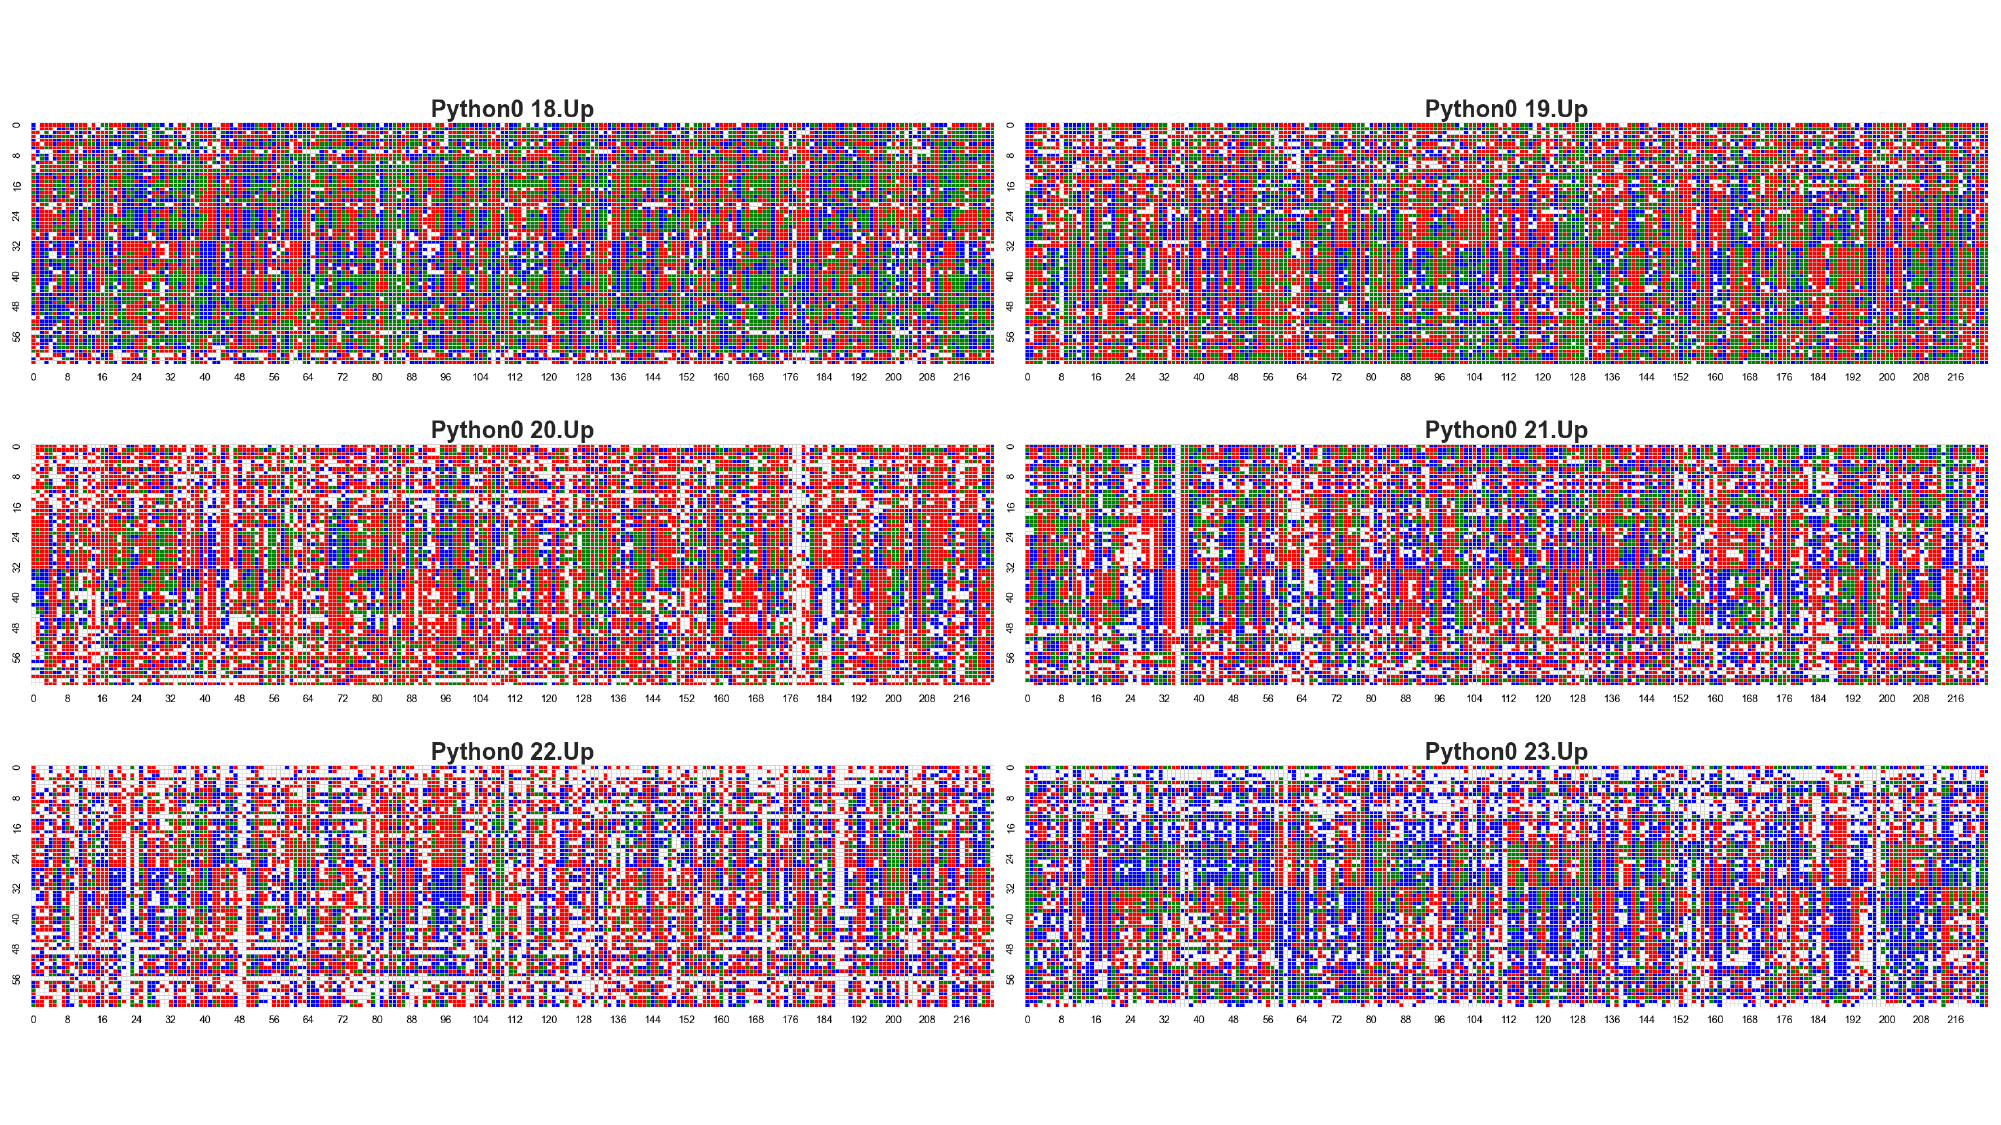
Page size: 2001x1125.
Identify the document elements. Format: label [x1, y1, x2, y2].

picture [0, 87, 2000, 1037]
